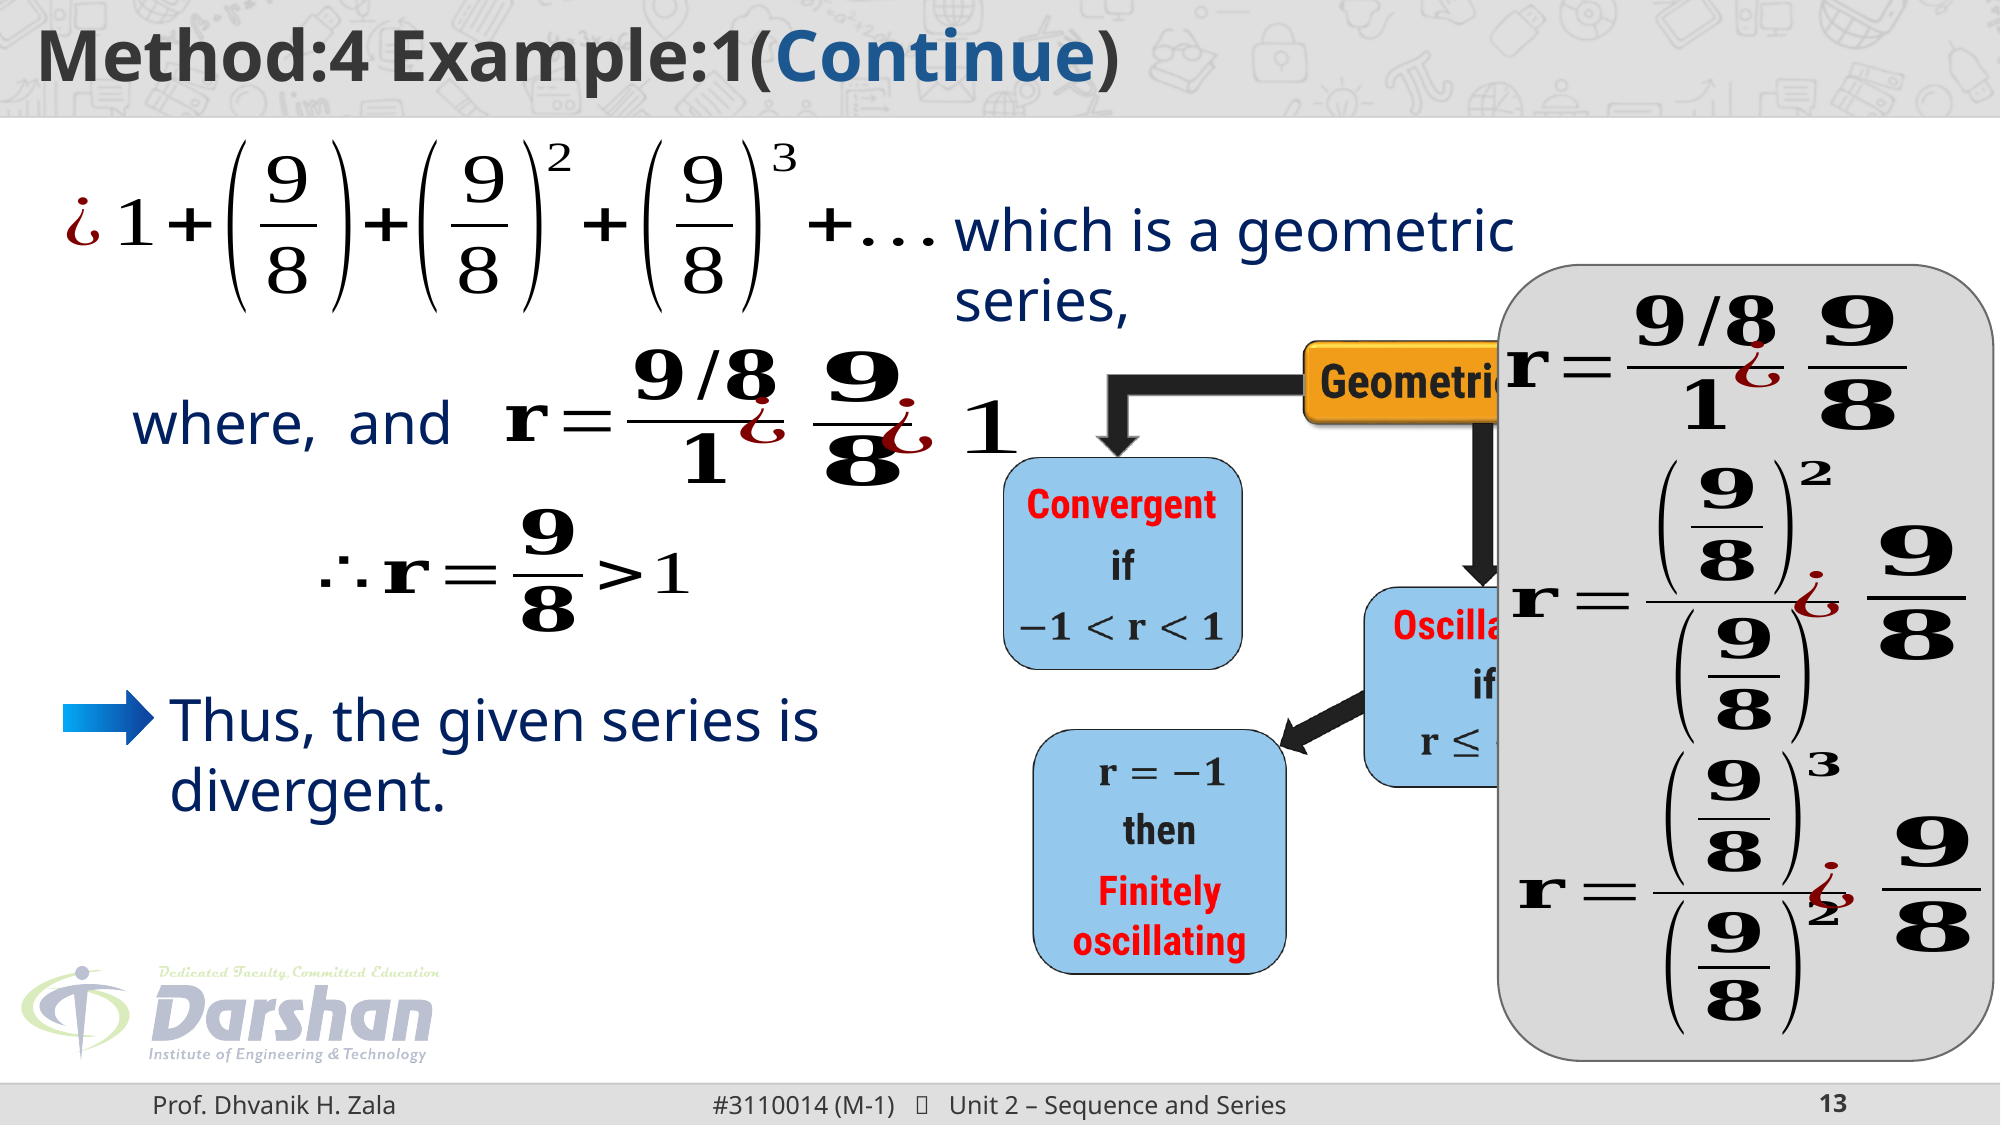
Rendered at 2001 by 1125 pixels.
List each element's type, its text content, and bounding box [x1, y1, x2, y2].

text_box [1497, 263, 1995, 1062]
text_box [63, 690, 155, 746]
text_box Therefore, by limit comparison test both the series are convergent or divergent [21, 966, 440, 1063]
text_box Thus, the given series is divergent. [154, 675, 1000, 765]
picture [1001, 336, 1969, 990]
text_box which is a geometric series, [939, 185, 1612, 281]
